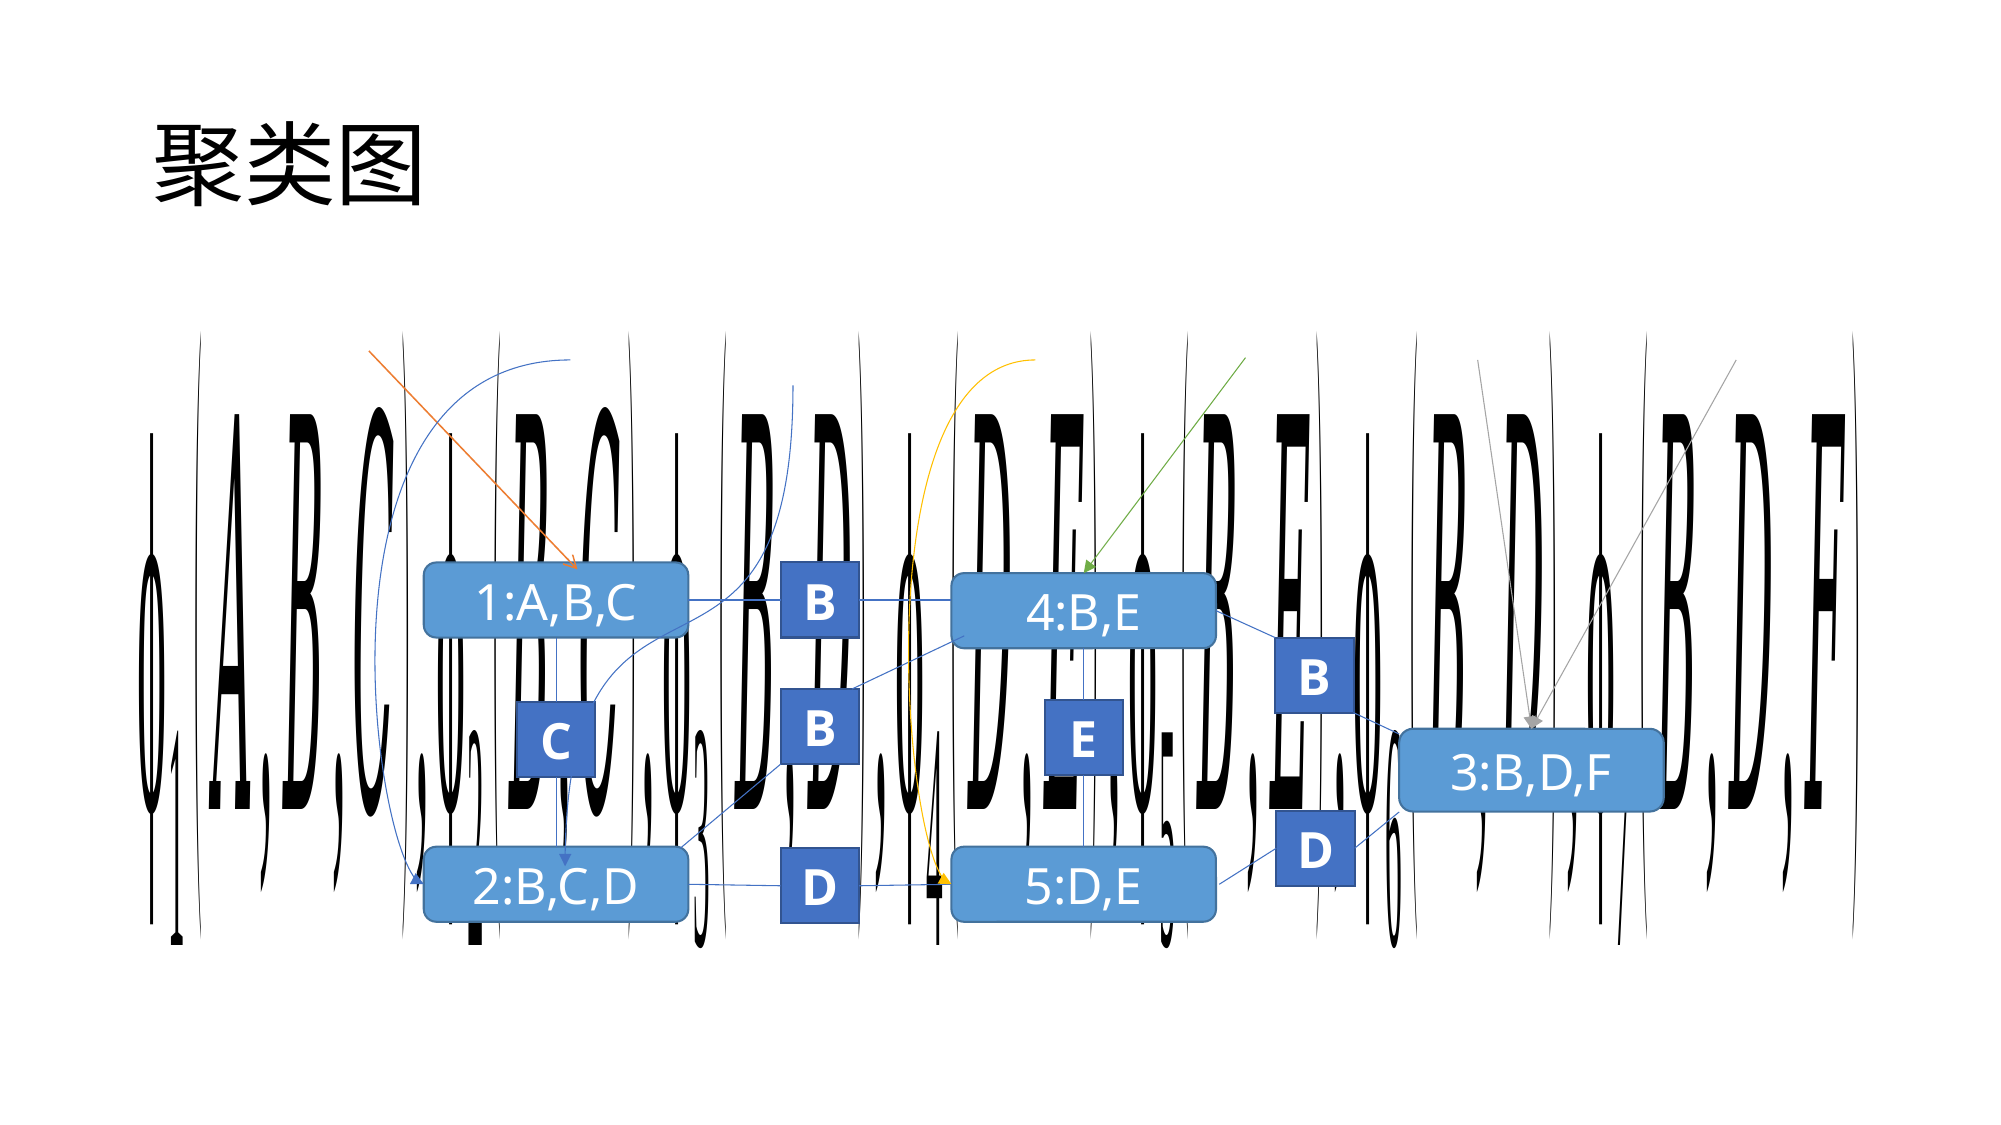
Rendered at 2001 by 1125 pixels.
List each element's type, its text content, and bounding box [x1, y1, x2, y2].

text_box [731, 580, 1256, 664]
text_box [368, 350, 578, 548]
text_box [1083, 357, 1246, 574]
title 聚类图 [137, 59, 1863, 278]
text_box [438, 511, 920, 740]
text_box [1531, 359, 1737, 729]
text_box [234, 548, 438, 696]
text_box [423, 562, 1664, 924]
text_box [1477, 359, 1531, 729]
